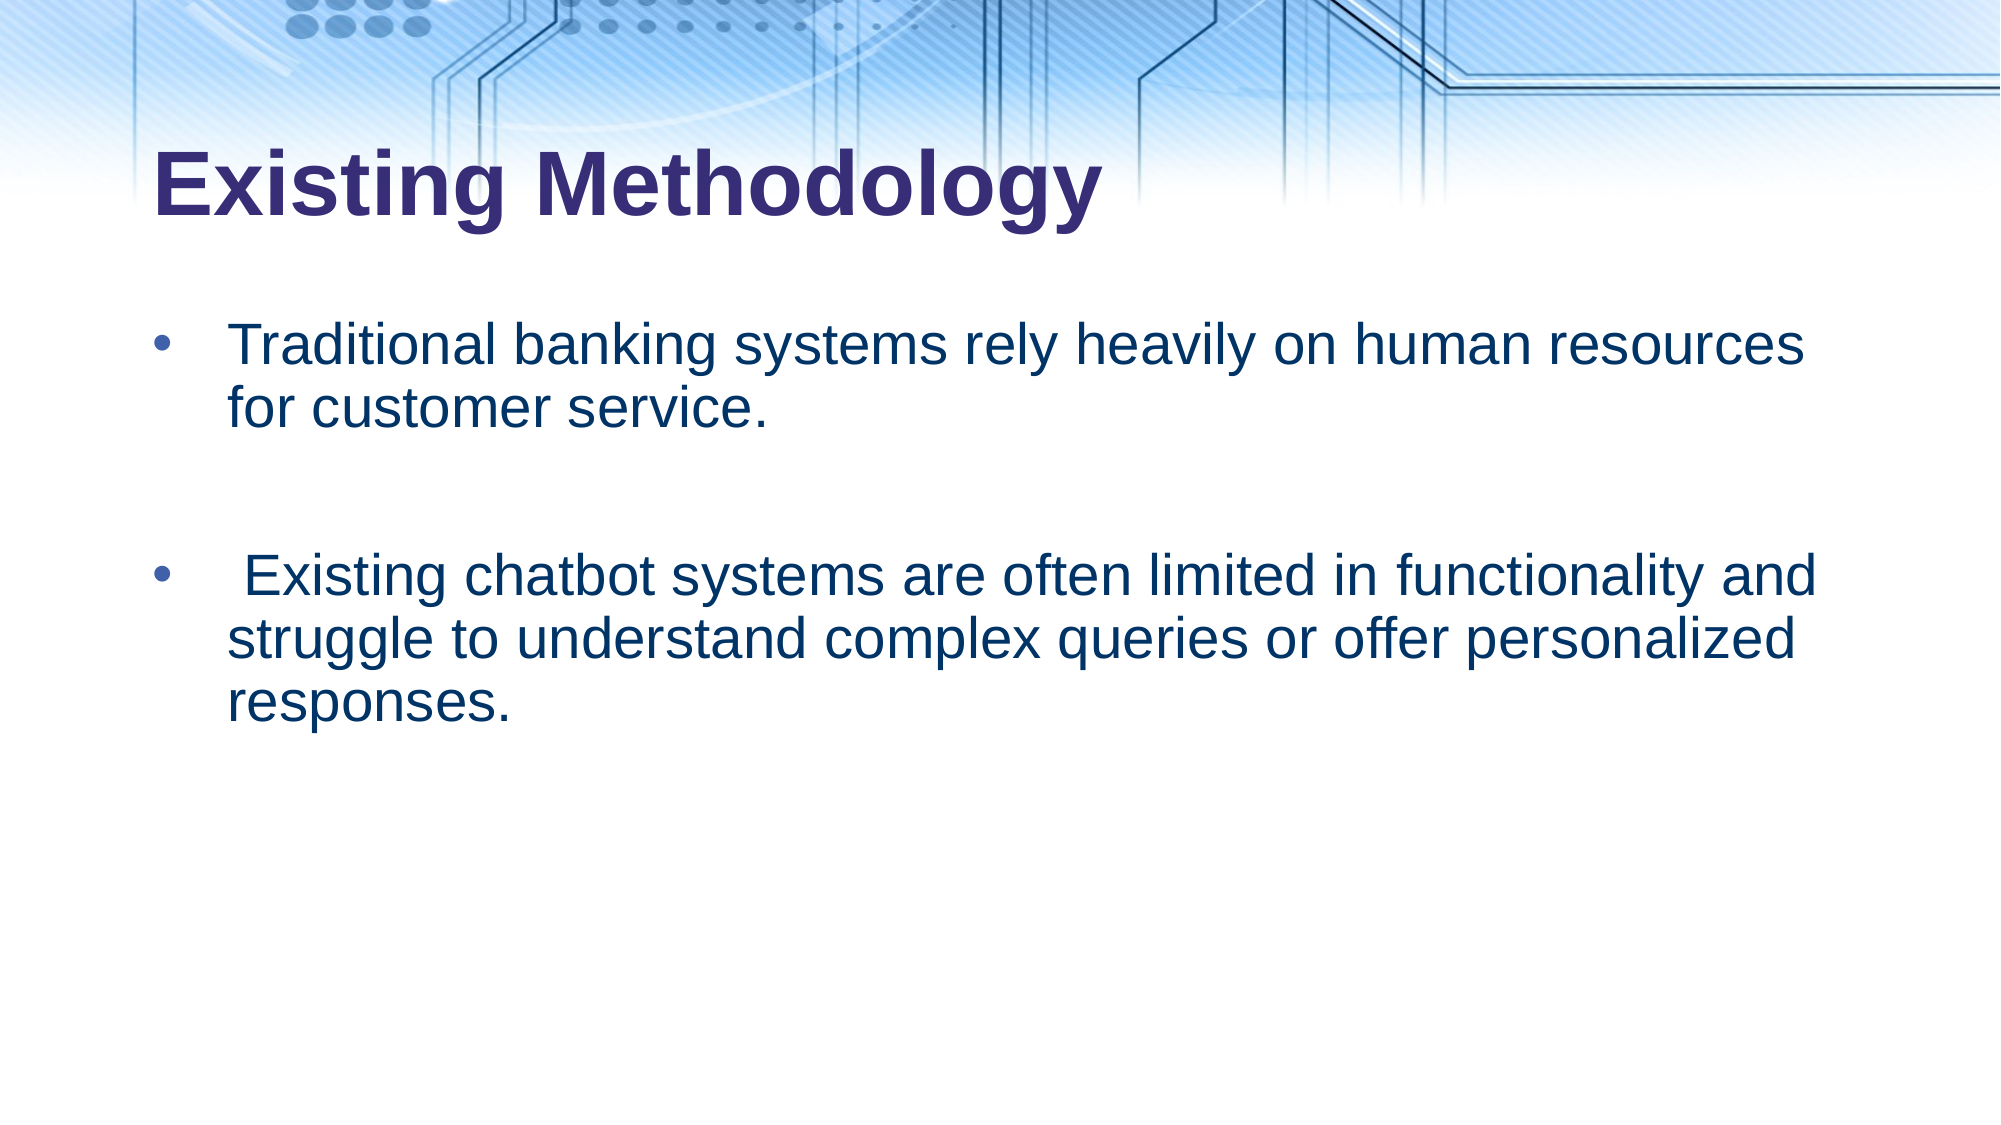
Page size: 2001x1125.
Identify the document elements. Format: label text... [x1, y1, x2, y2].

list Traditional banking systems rely heavily on human resources for customer service. Existing chatbot systems are often limited in functionality and struggle to understand complex queries or offer personalized responses. [137, 306, 1863, 1015]
picture [0, 0, 2000, 454]
title Existing Methodology [137, 93, 1863, 278]
